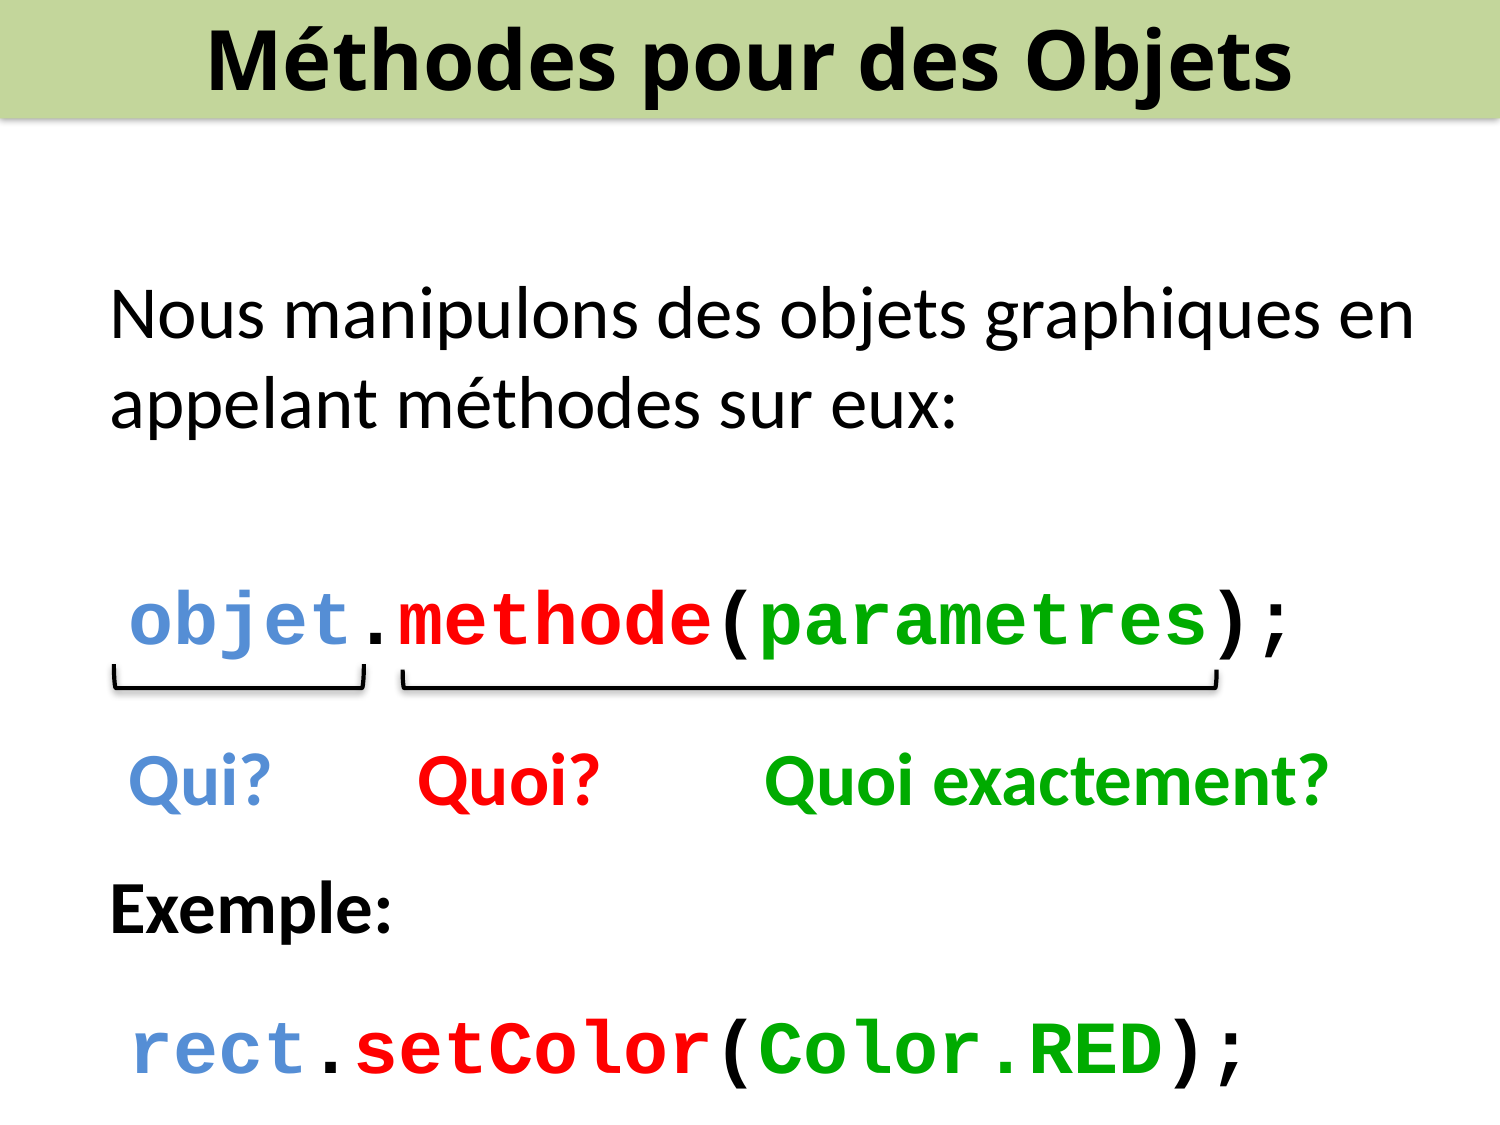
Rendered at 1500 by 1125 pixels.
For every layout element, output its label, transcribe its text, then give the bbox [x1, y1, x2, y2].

text_box [111, 664, 366, 691]
text_box Exemple: [94, 851, 1467, 956]
text_box rect.setColor(Color.RED); [113, 991, 1467, 1096]
text_box Quoi exactement? [870, 723, 1387, 829]
text_box Nous manipulons des objets graphiques en appelant méthodes sur eux: [94, 166, 1467, 452]
text_box Méthodes pour des Objets [0, 0, 1500, 122]
text_box Qui? [113, 723, 402, 829]
text_box Quoi? [402, 723, 870, 829]
text_box [400, 669, 1219, 691]
text_box objet.methode(parametres); [113, 562, 1467, 668]
